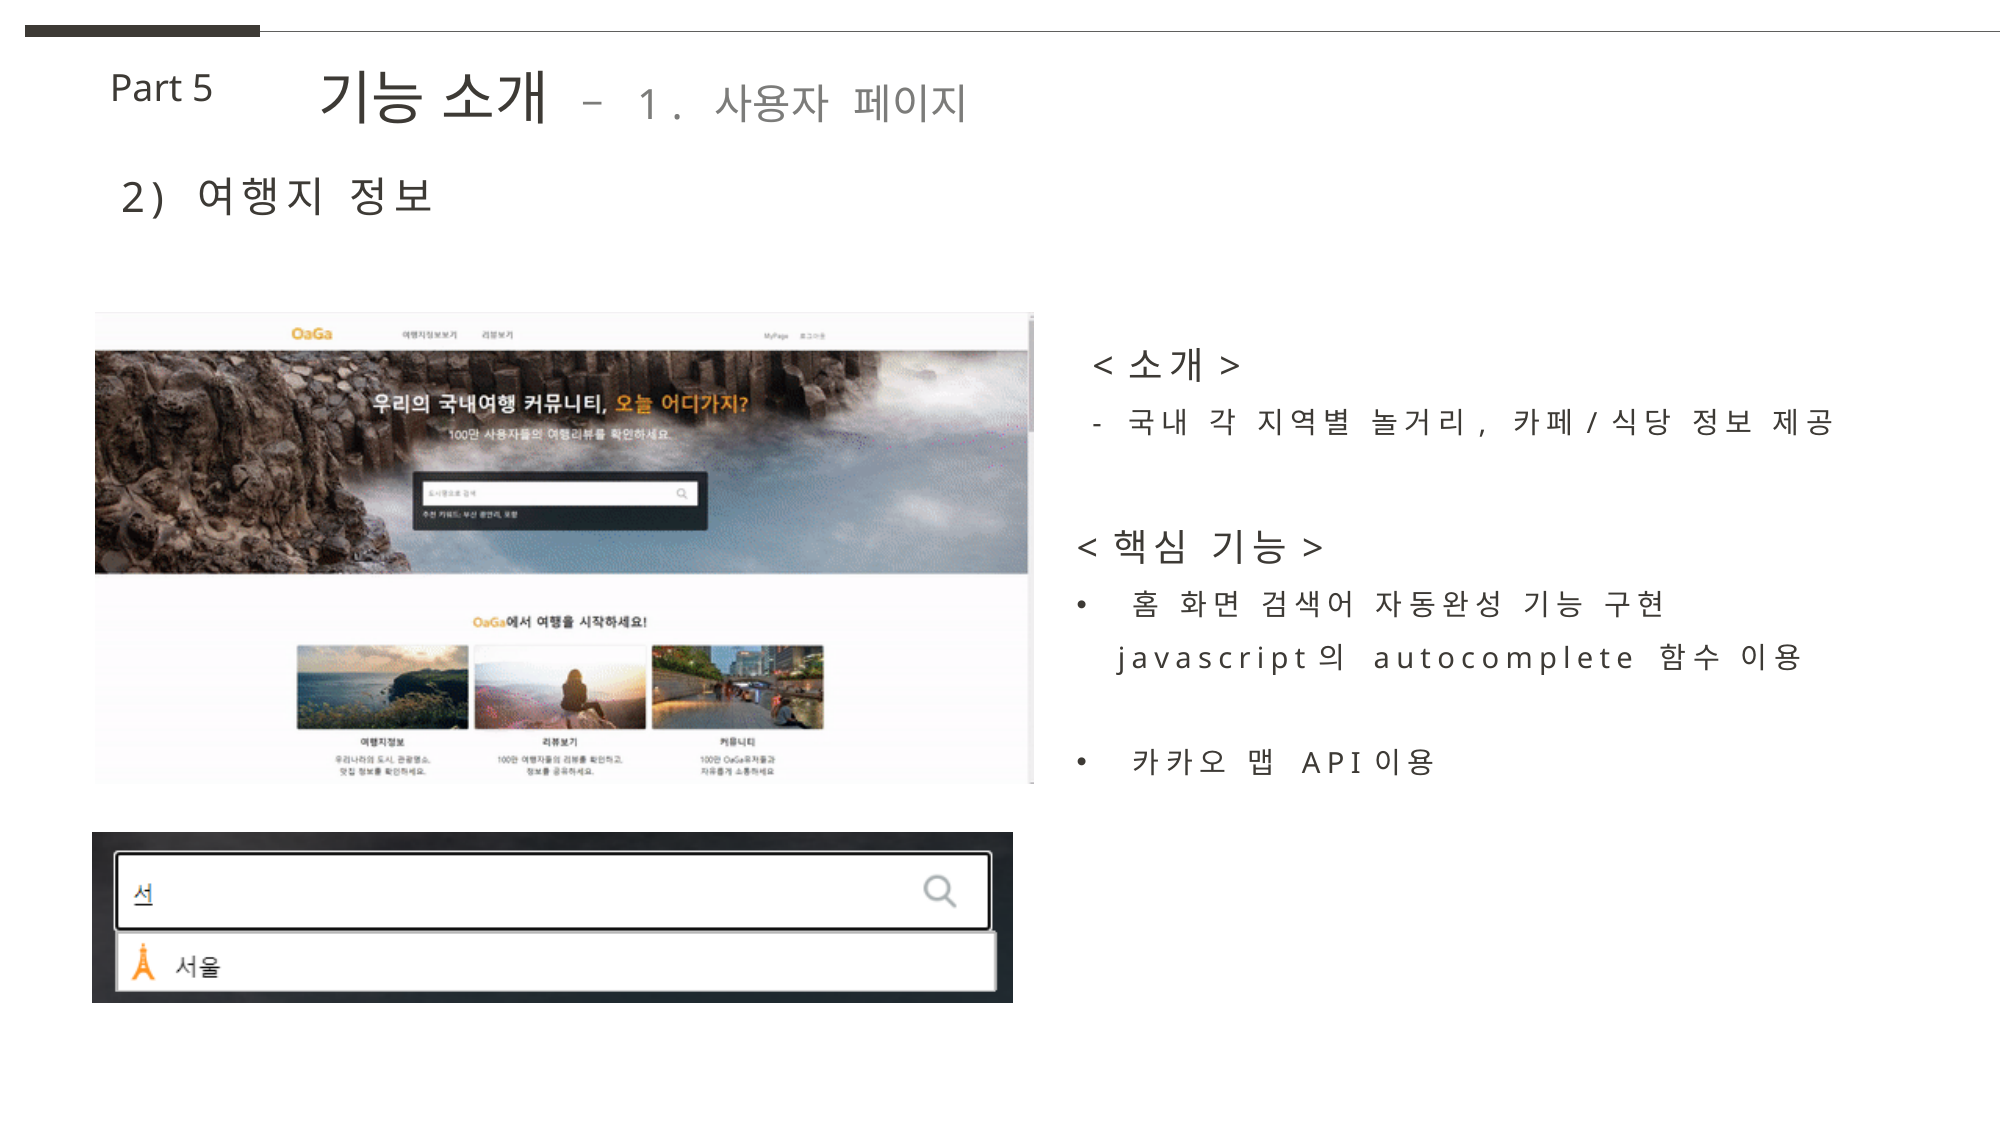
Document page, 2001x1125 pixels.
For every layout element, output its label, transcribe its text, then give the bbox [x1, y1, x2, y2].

text_box <소개> - 국내 각 지역별 놀거리, 카페/식당 정보 제공 [1077, 312, 1849, 447]
text_box 2) 여행지 정보 [106, 162, 448, 228]
picture [95, 312, 1034, 784]
text_box Part 5 [95, 56, 229, 117]
picture [92, 831, 1013, 1003]
text_box <핵심 기능> 홈 화면 검색어 자동완성 기능 구현 javascript의 autocomplete 함수 이용 카카오 맵 API이용 [1061, 494, 1817, 787]
text_box 기능 소개 – 1 . 사용자 페이지 [303, 54, 985, 139]
